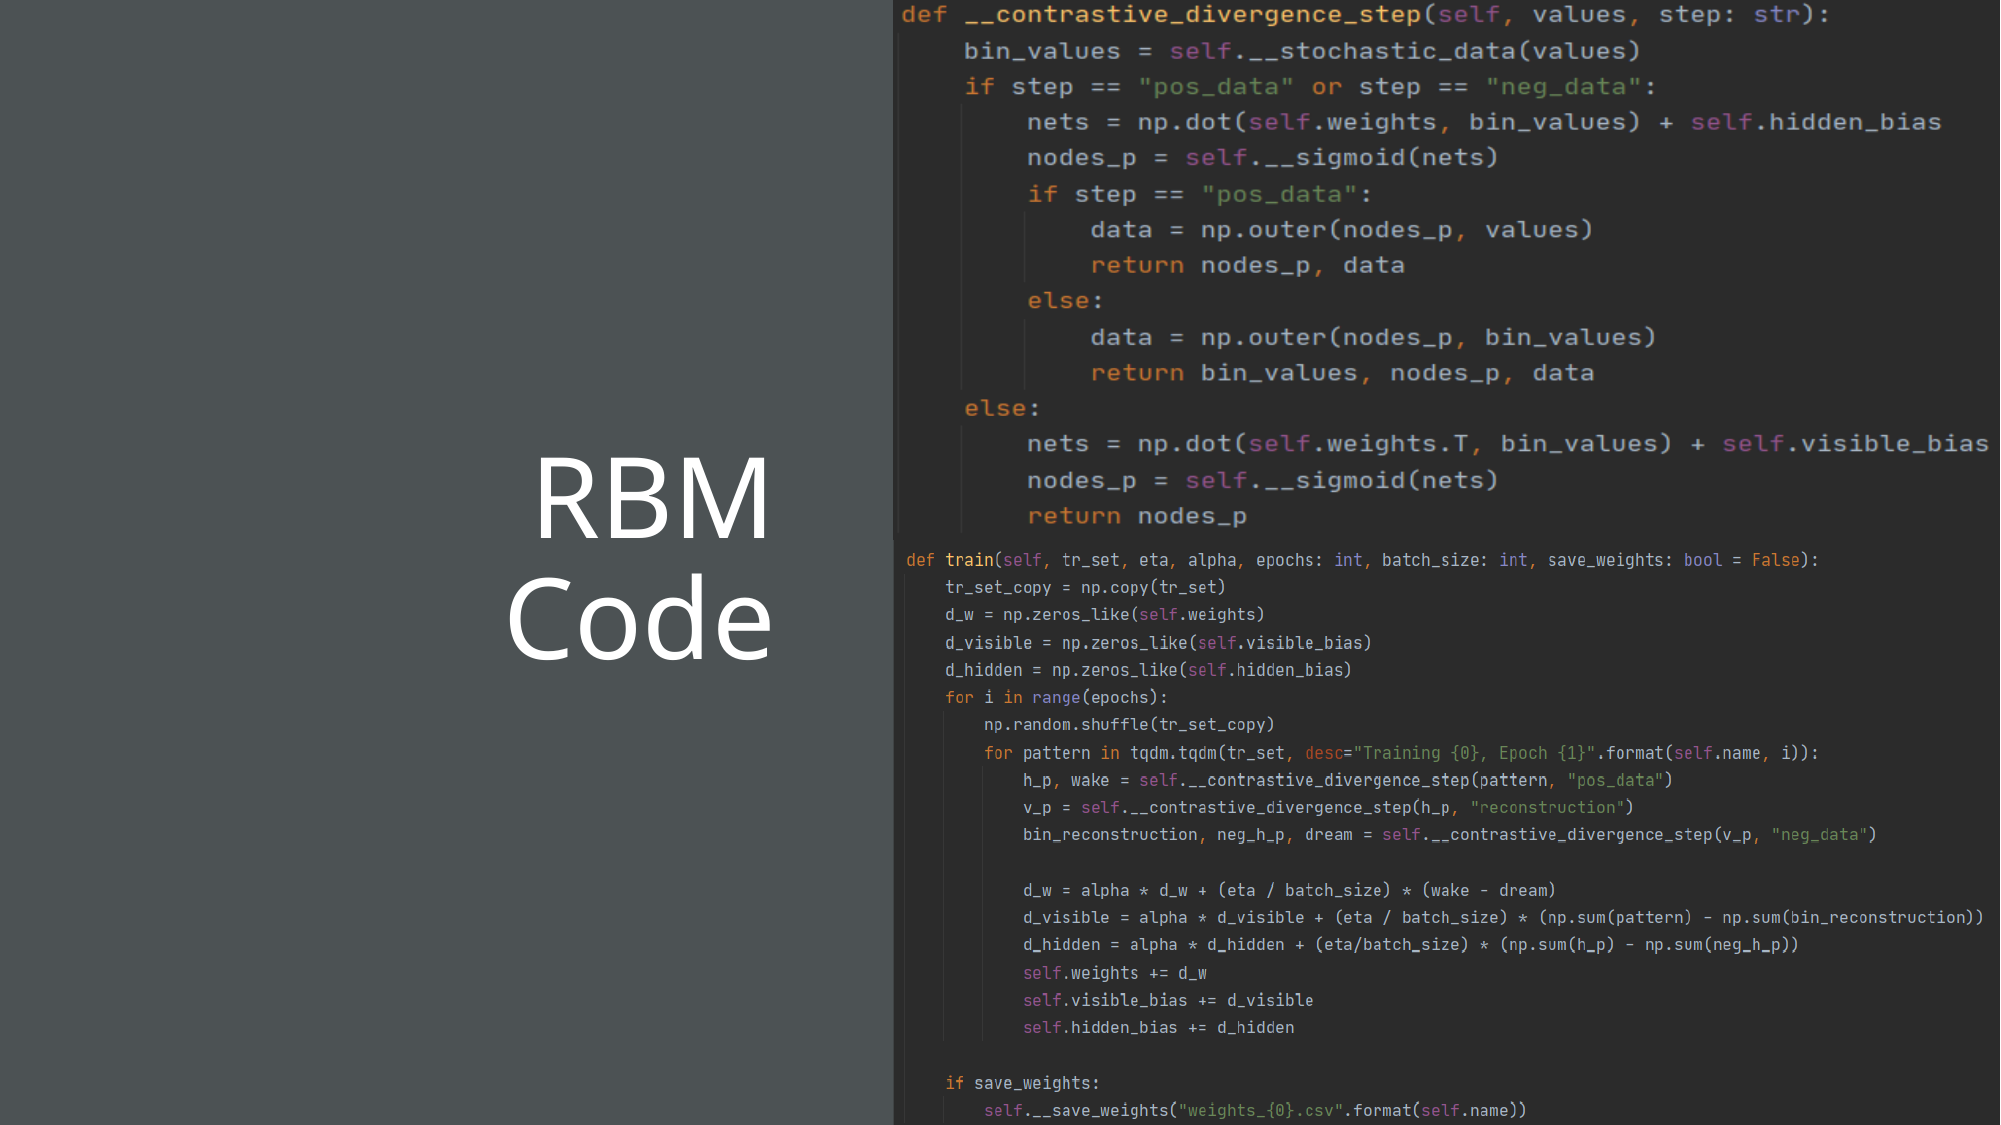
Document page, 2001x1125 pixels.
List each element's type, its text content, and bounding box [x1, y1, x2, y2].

title RBM Code [278, 104, 791, 1020]
picture [893, 0, 2000, 1125]
text_box [0, 0, 893, 1125]
